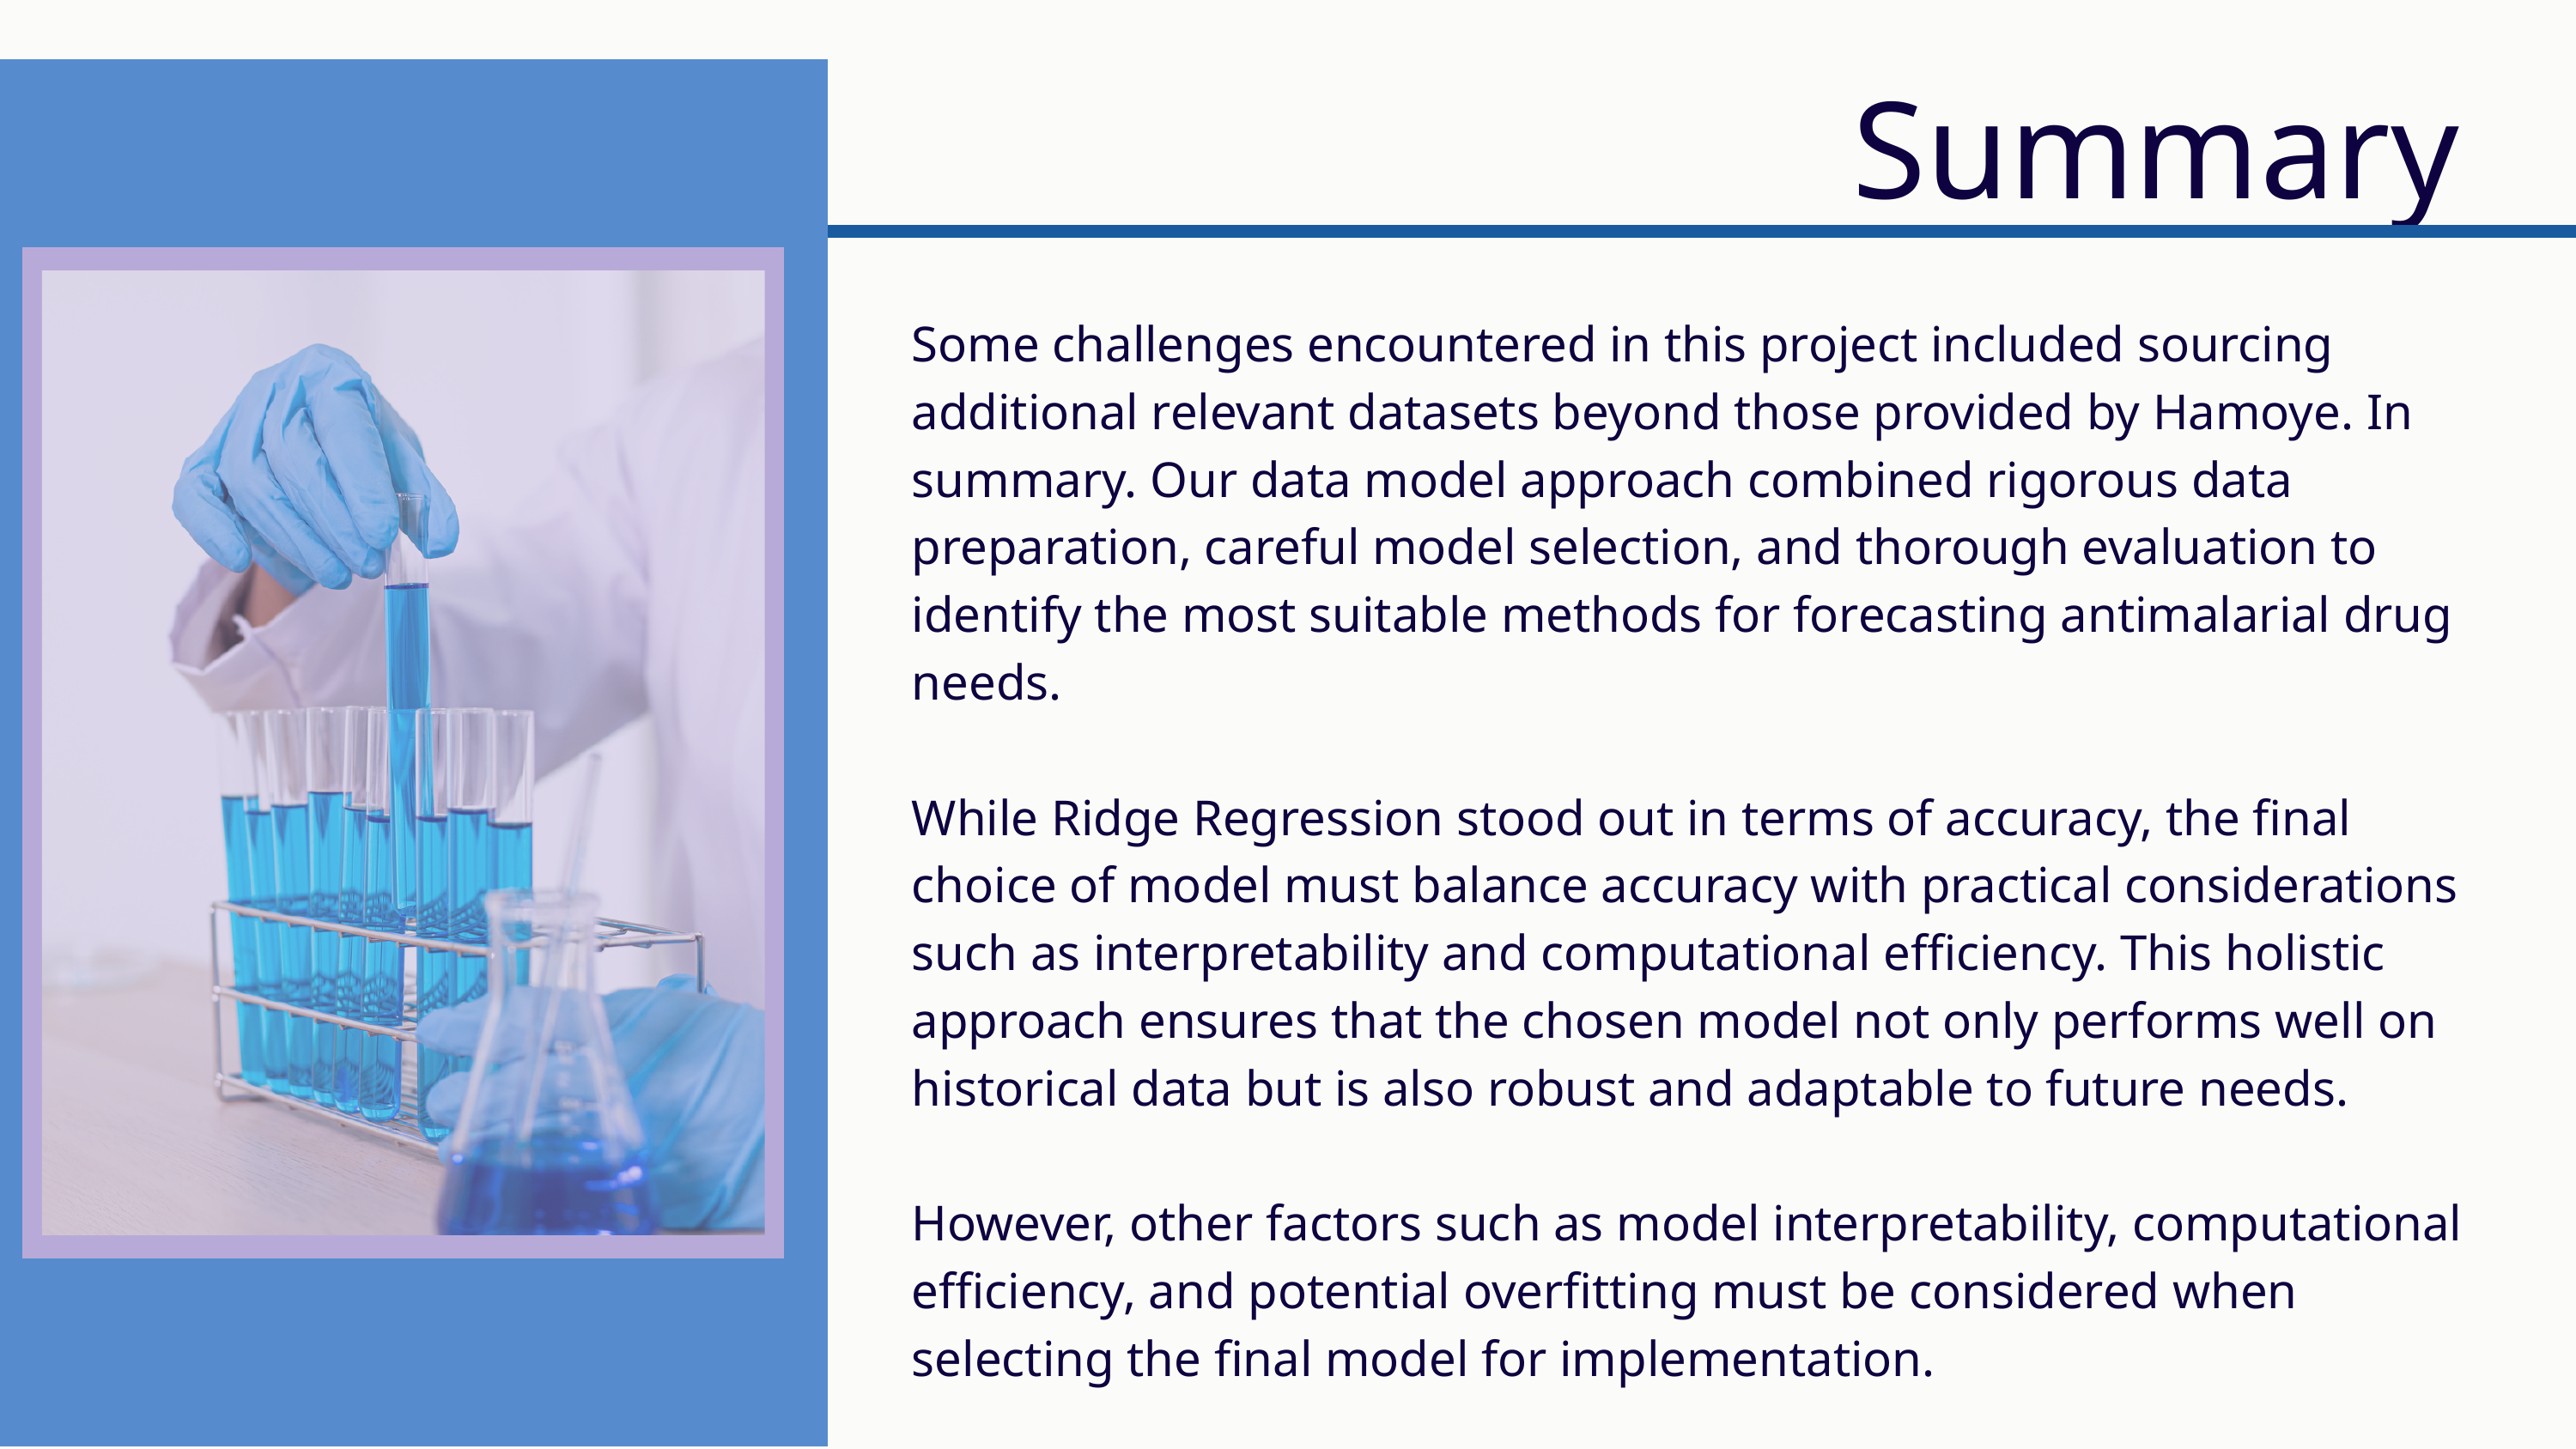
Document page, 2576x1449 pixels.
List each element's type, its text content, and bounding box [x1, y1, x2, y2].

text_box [827, 225, 2576, 239]
text_box Summary [1157, 37, 2459, 222]
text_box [21, 246, 785, 1259]
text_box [0, 58, 828, 1447]
text_box Some challenges encountered in this project included sourcing additional relevant datasets beyond those provided by Hamoye. In summary. Our data model approach combined rigorous data preparation, careful model selection, and thorough evaluation to identify the most suitable methods for forecasting antimalarial drug needs. While Ridge Regression stood out in terms of accuracy, the final choice of model must balance accuracy with practical considerations such as interpretability and computational efficiency. This holistic approach ensures that the chosen model not only performs well on historical data but is also robust and adaptable to future needs. However, other factors such as model interpretability, computational efficiency, and potential overfitting must be considered when selecting the final model for implementation. [911, 304, 2494, 1449]
